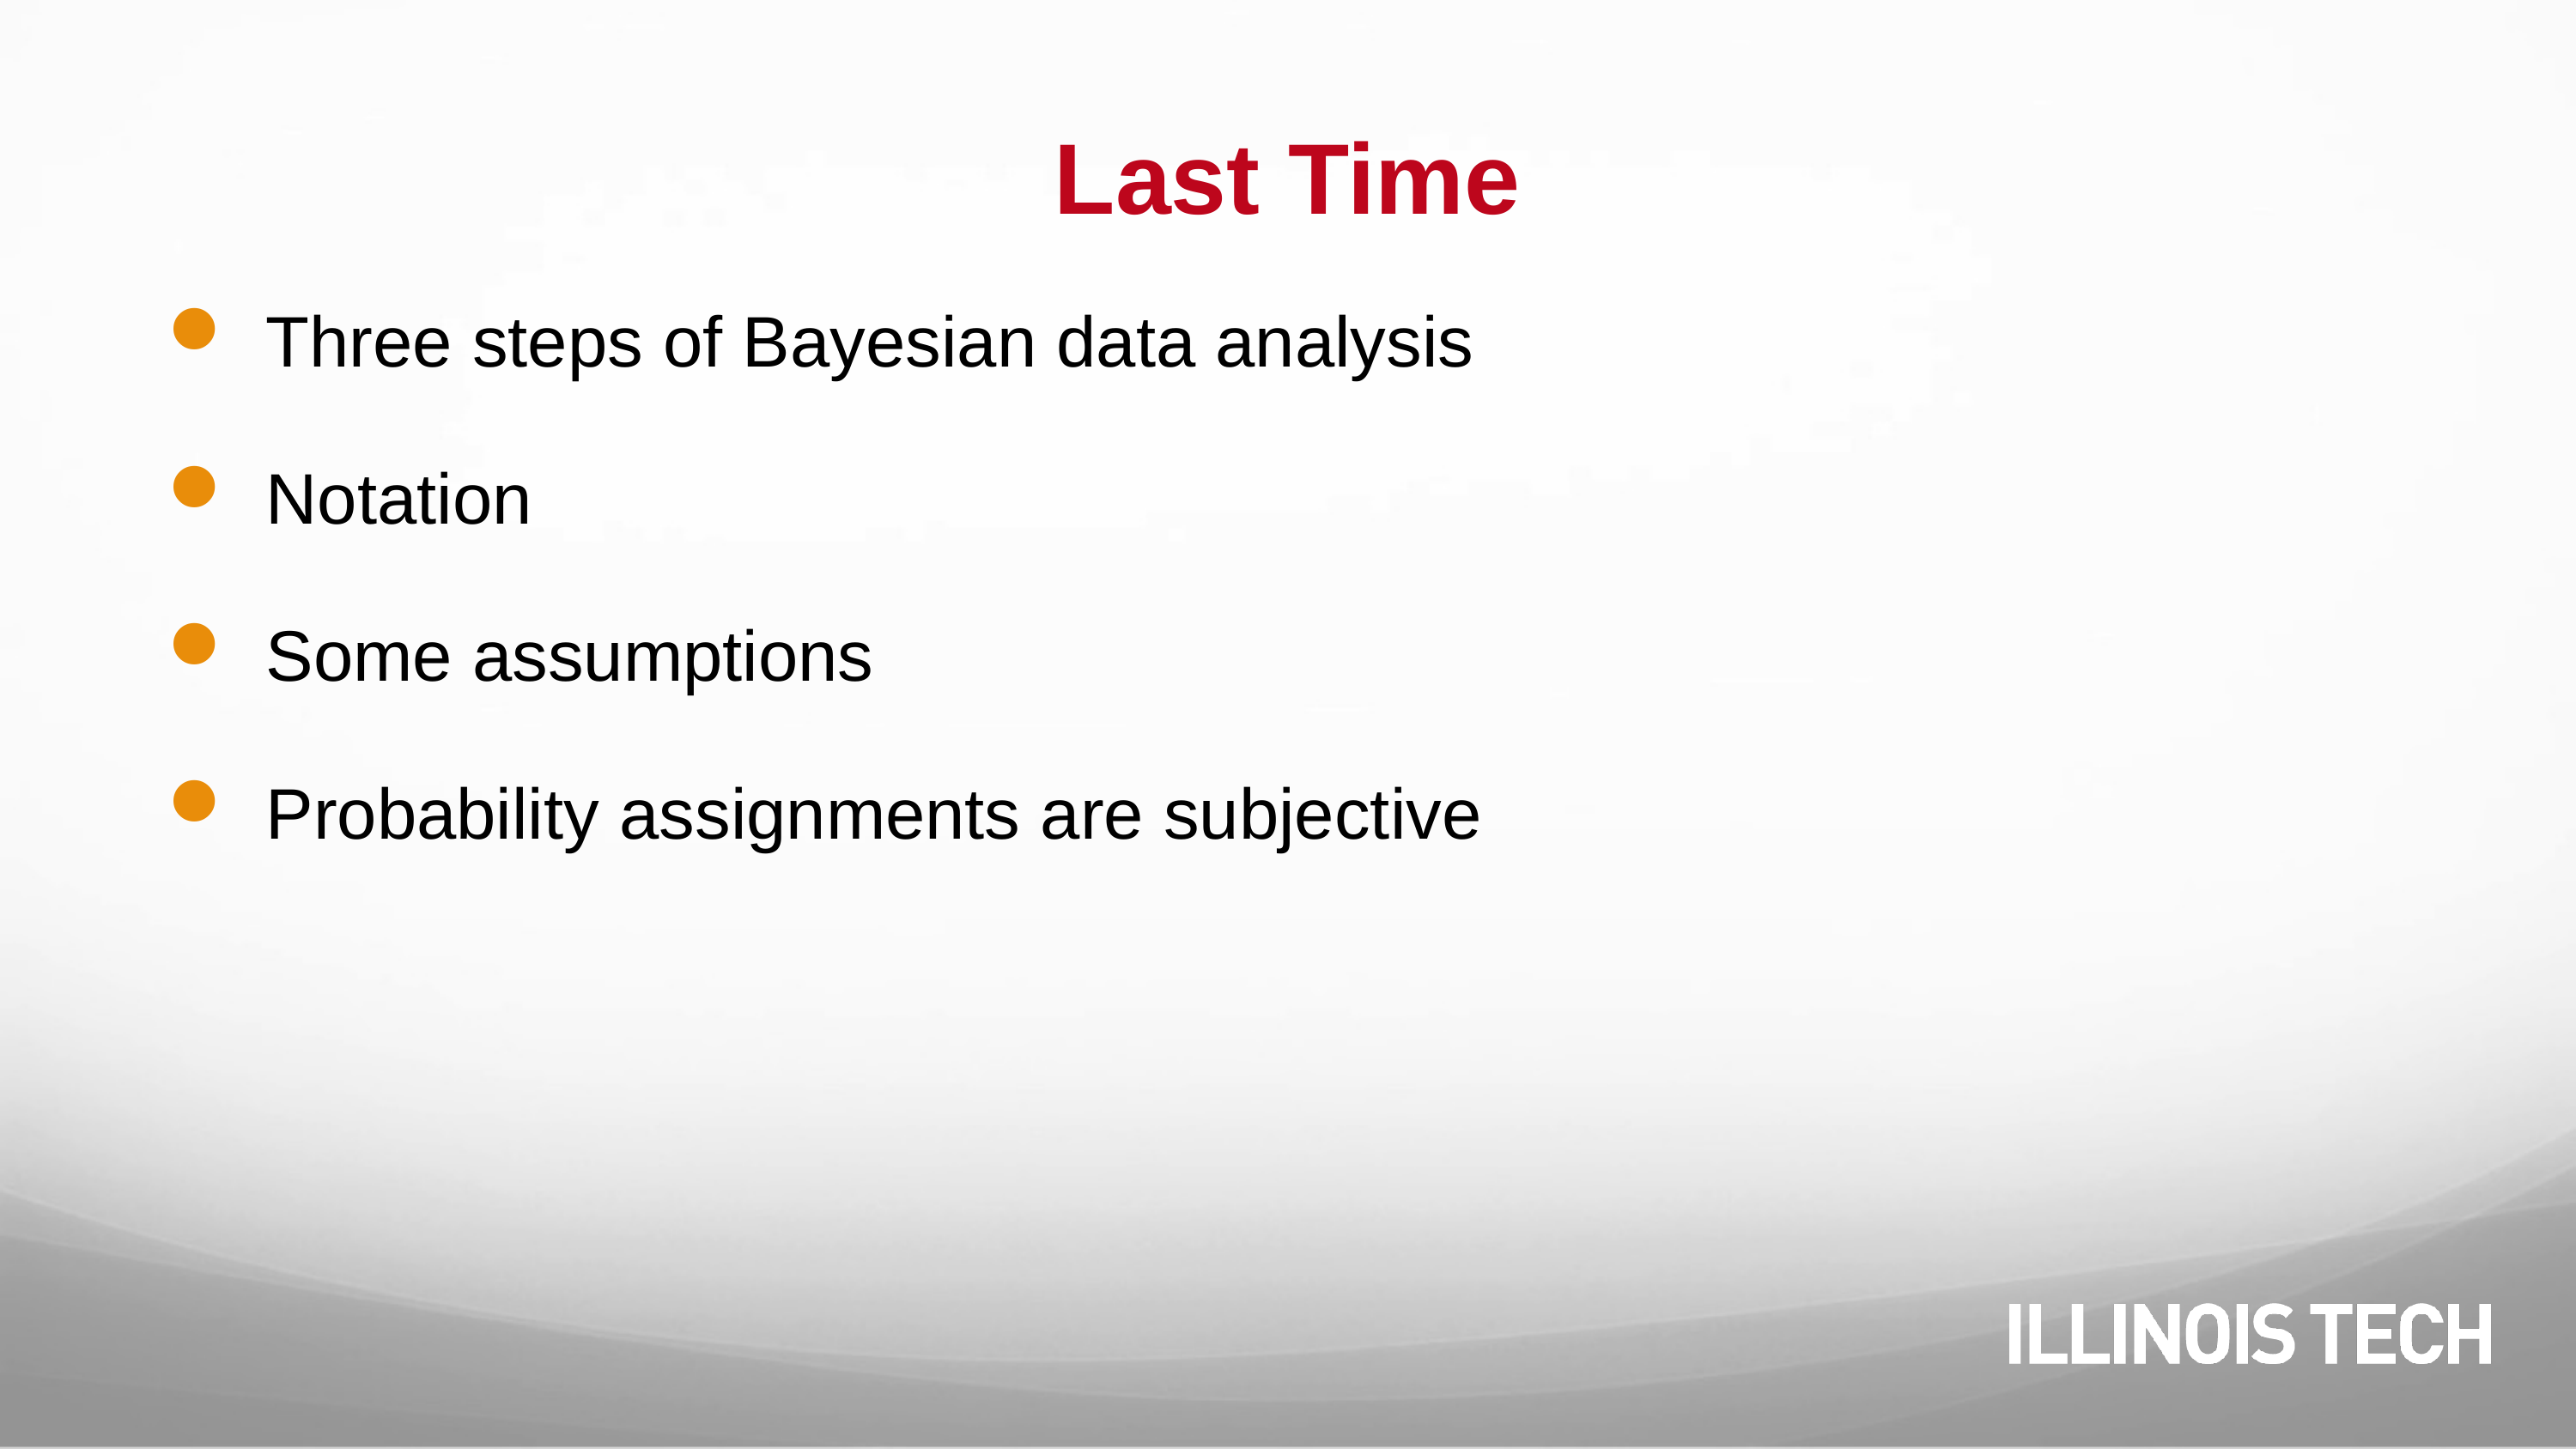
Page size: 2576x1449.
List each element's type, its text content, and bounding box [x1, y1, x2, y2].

title Last Time [155, 22, 2421, 241]
picture [0, 0, 2576, 1449]
list Three steps of Bayesian data analysis Notation Some assumptions Probability assignments are subjective [155, 288, 2421, 1259]
